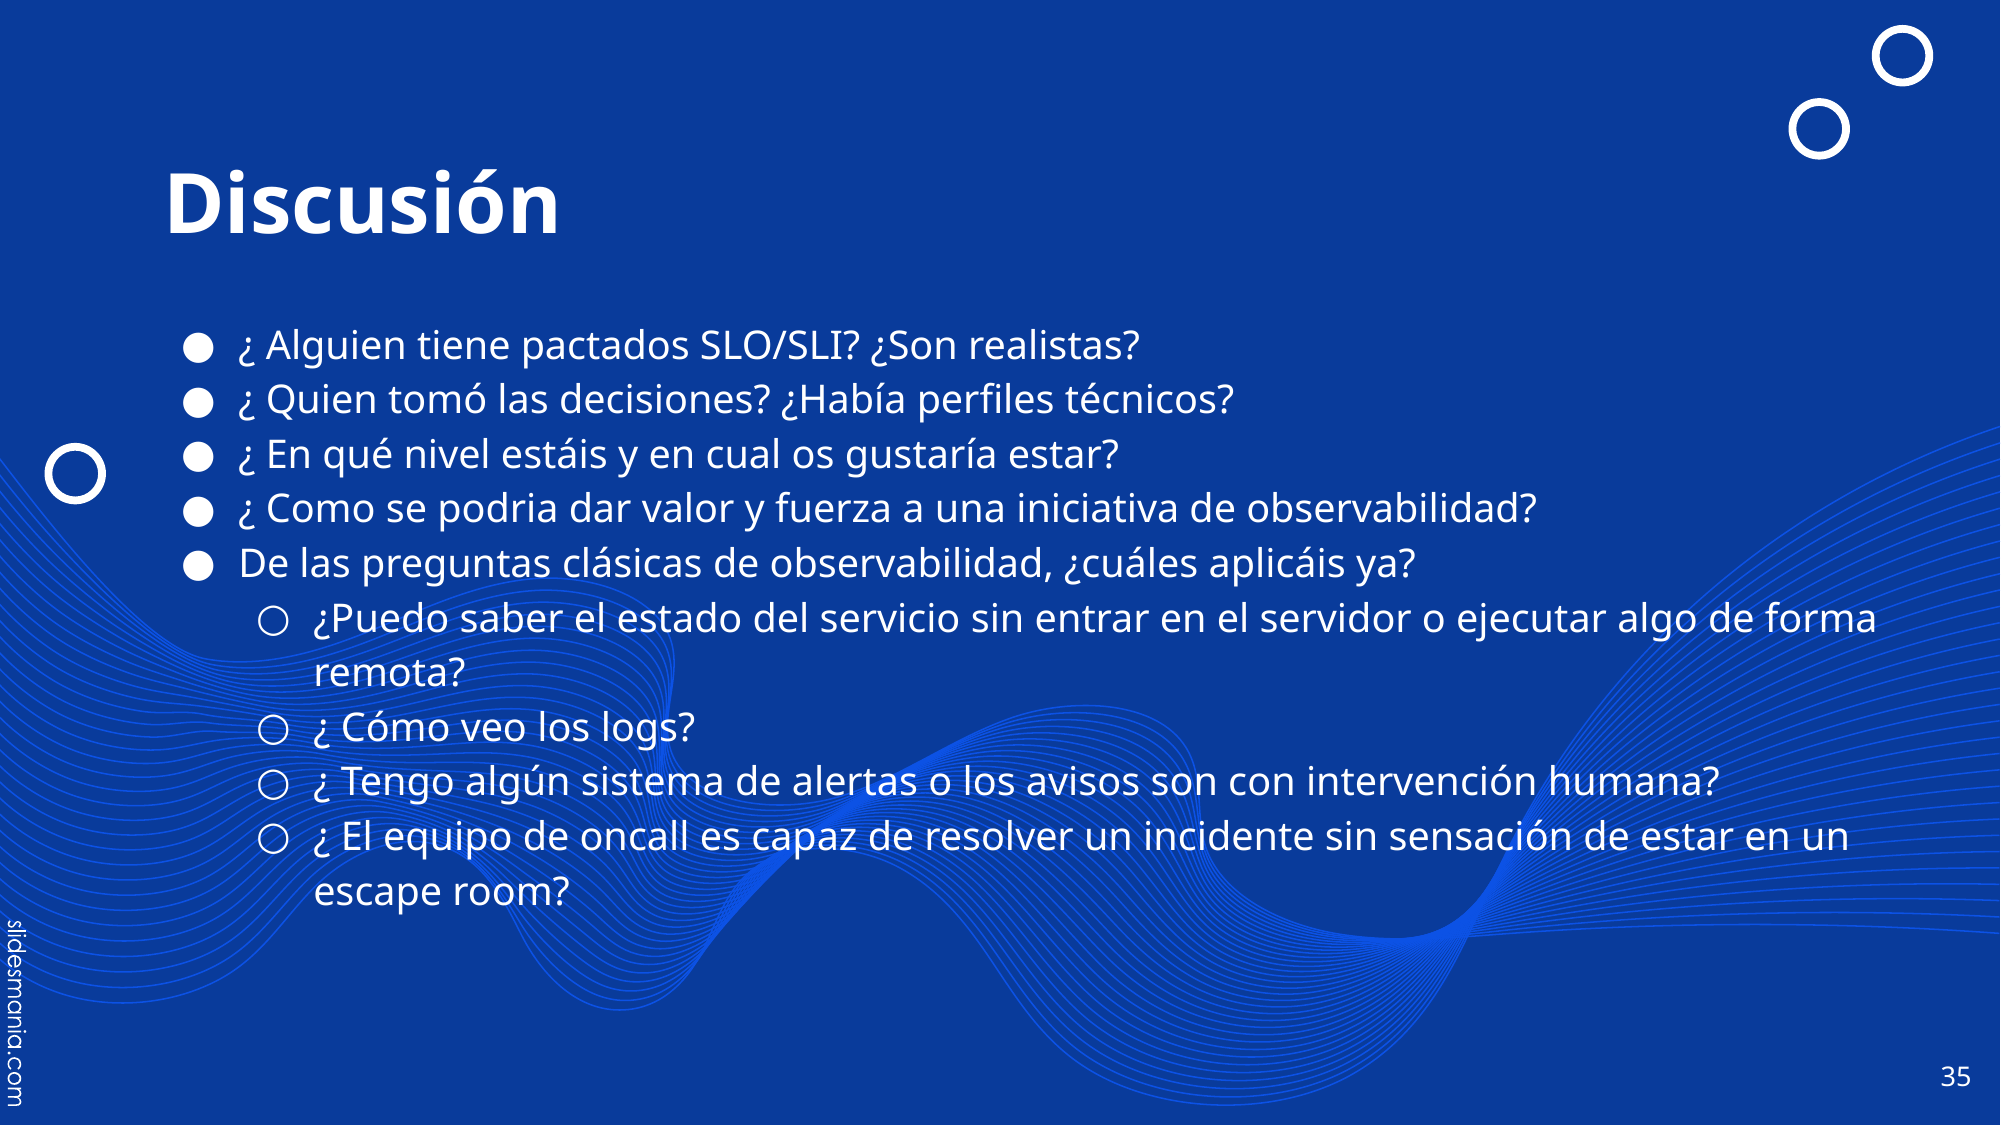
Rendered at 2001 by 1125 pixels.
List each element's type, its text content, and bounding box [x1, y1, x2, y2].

title Discusión [143, 137, 1875, 263]
list ¿ Alguien tiene pactados SLO/SLI? ¿Son realistas? ¿ Quien tomó las decisiones? ¿Había perfiles técnicos? ¿ En qué nivel estáis y en cual os gustaría estar? ¿ Como se podria dar valor y fuerza a una iniciativa de observabilidad? De las preguntas clásicas de observabilidad, ¿cuáles aplicáis ya? ¿Puedo saber el estado del servicio sin entrar en el servidor o ejecutar algo de forma remota? ¿ Cómo veo los logs? ¿ Tengo algún sistema de alertas o los avisos son con intervención humana? ¿ El equipo de oncall es capaz de resolver un incidente sin sensación de estar en un escape room? [143, 292, 1924, 1091]
slide_number ‹#› [1871, 1038, 1992, 1125]
